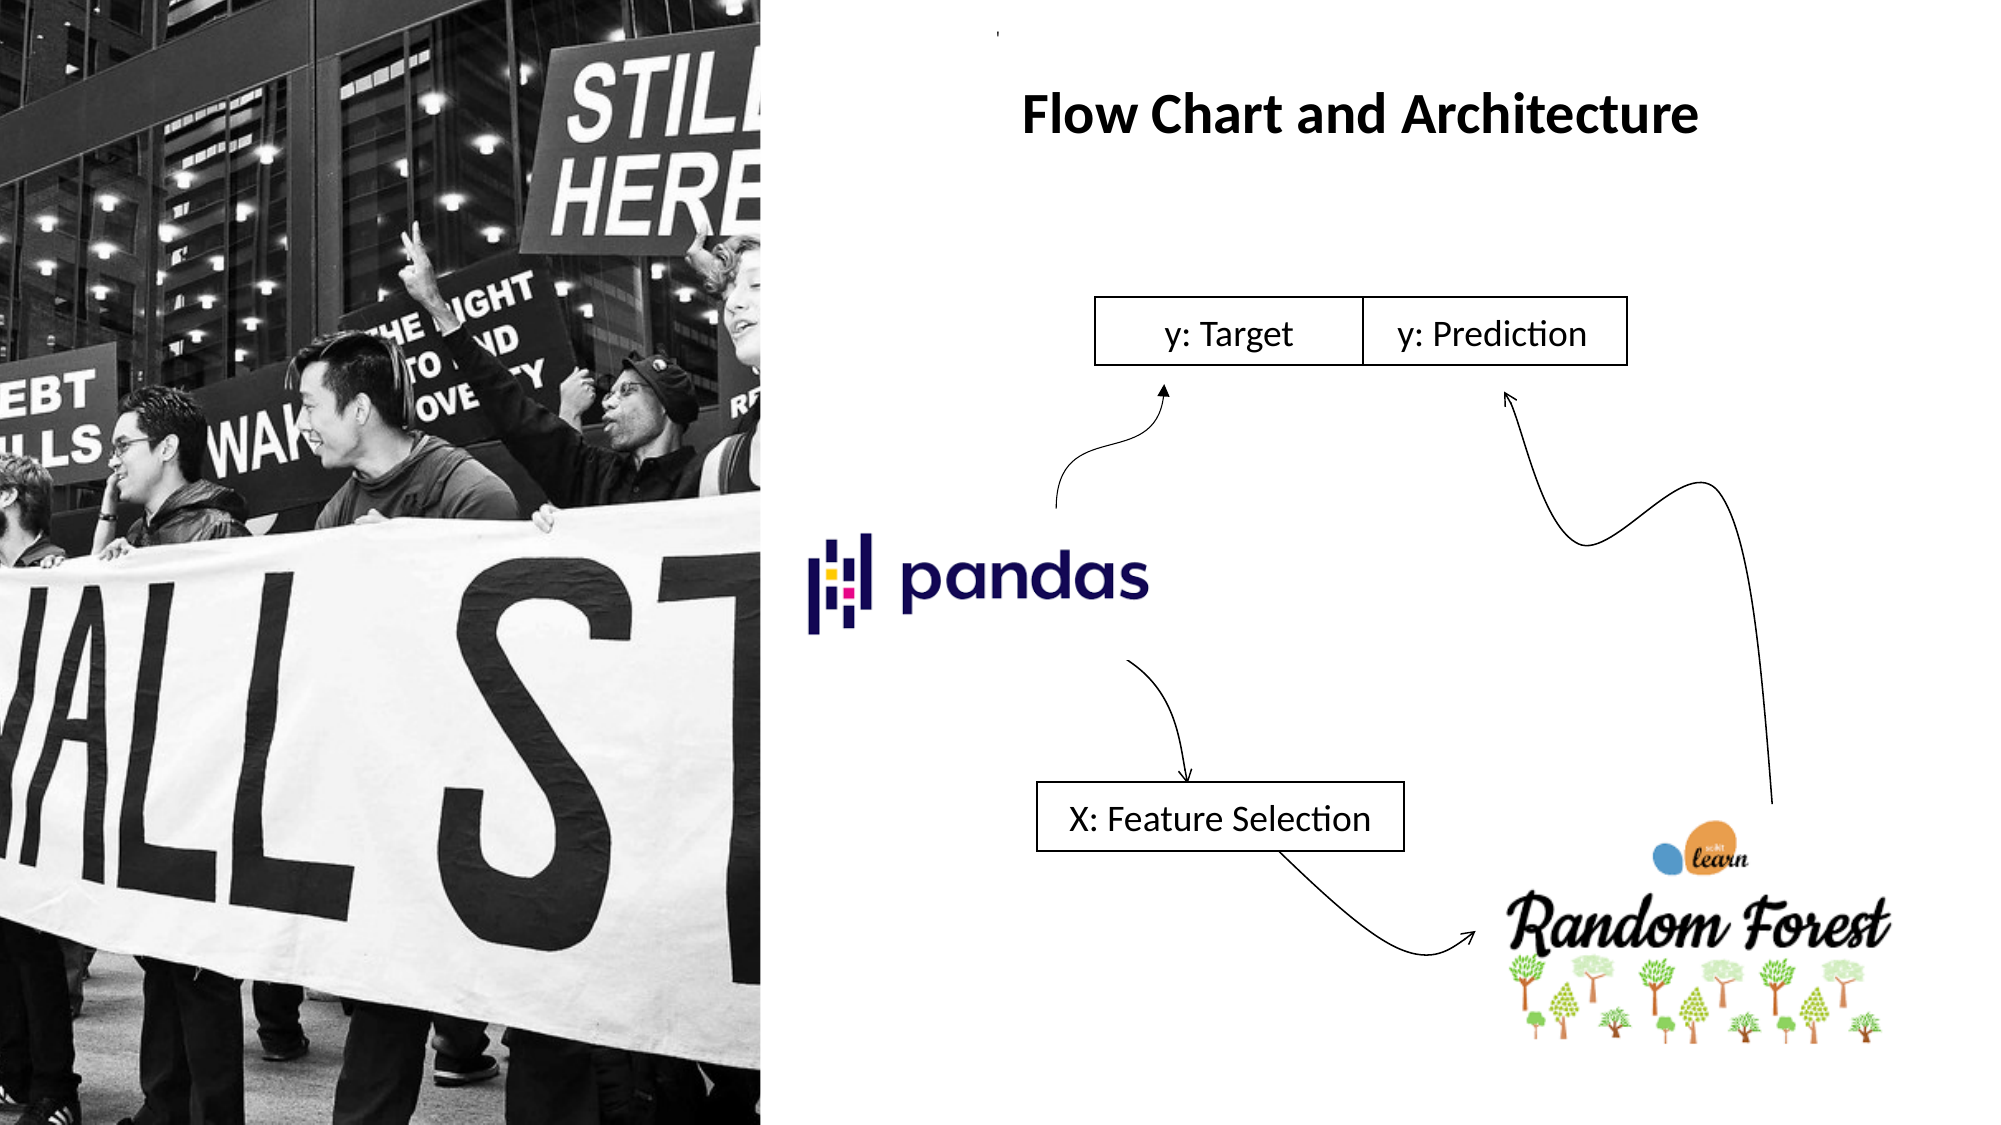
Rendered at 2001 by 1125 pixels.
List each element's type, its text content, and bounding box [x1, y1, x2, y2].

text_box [792, 296, 1405, 852]
text_box Flow Chart and Architecture [833, 67, 1890, 153]
picture [0, 0, 761, 1125]
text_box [1266, 296, 1925, 1058]
text_box ' [995, 22, 1004, 53]
